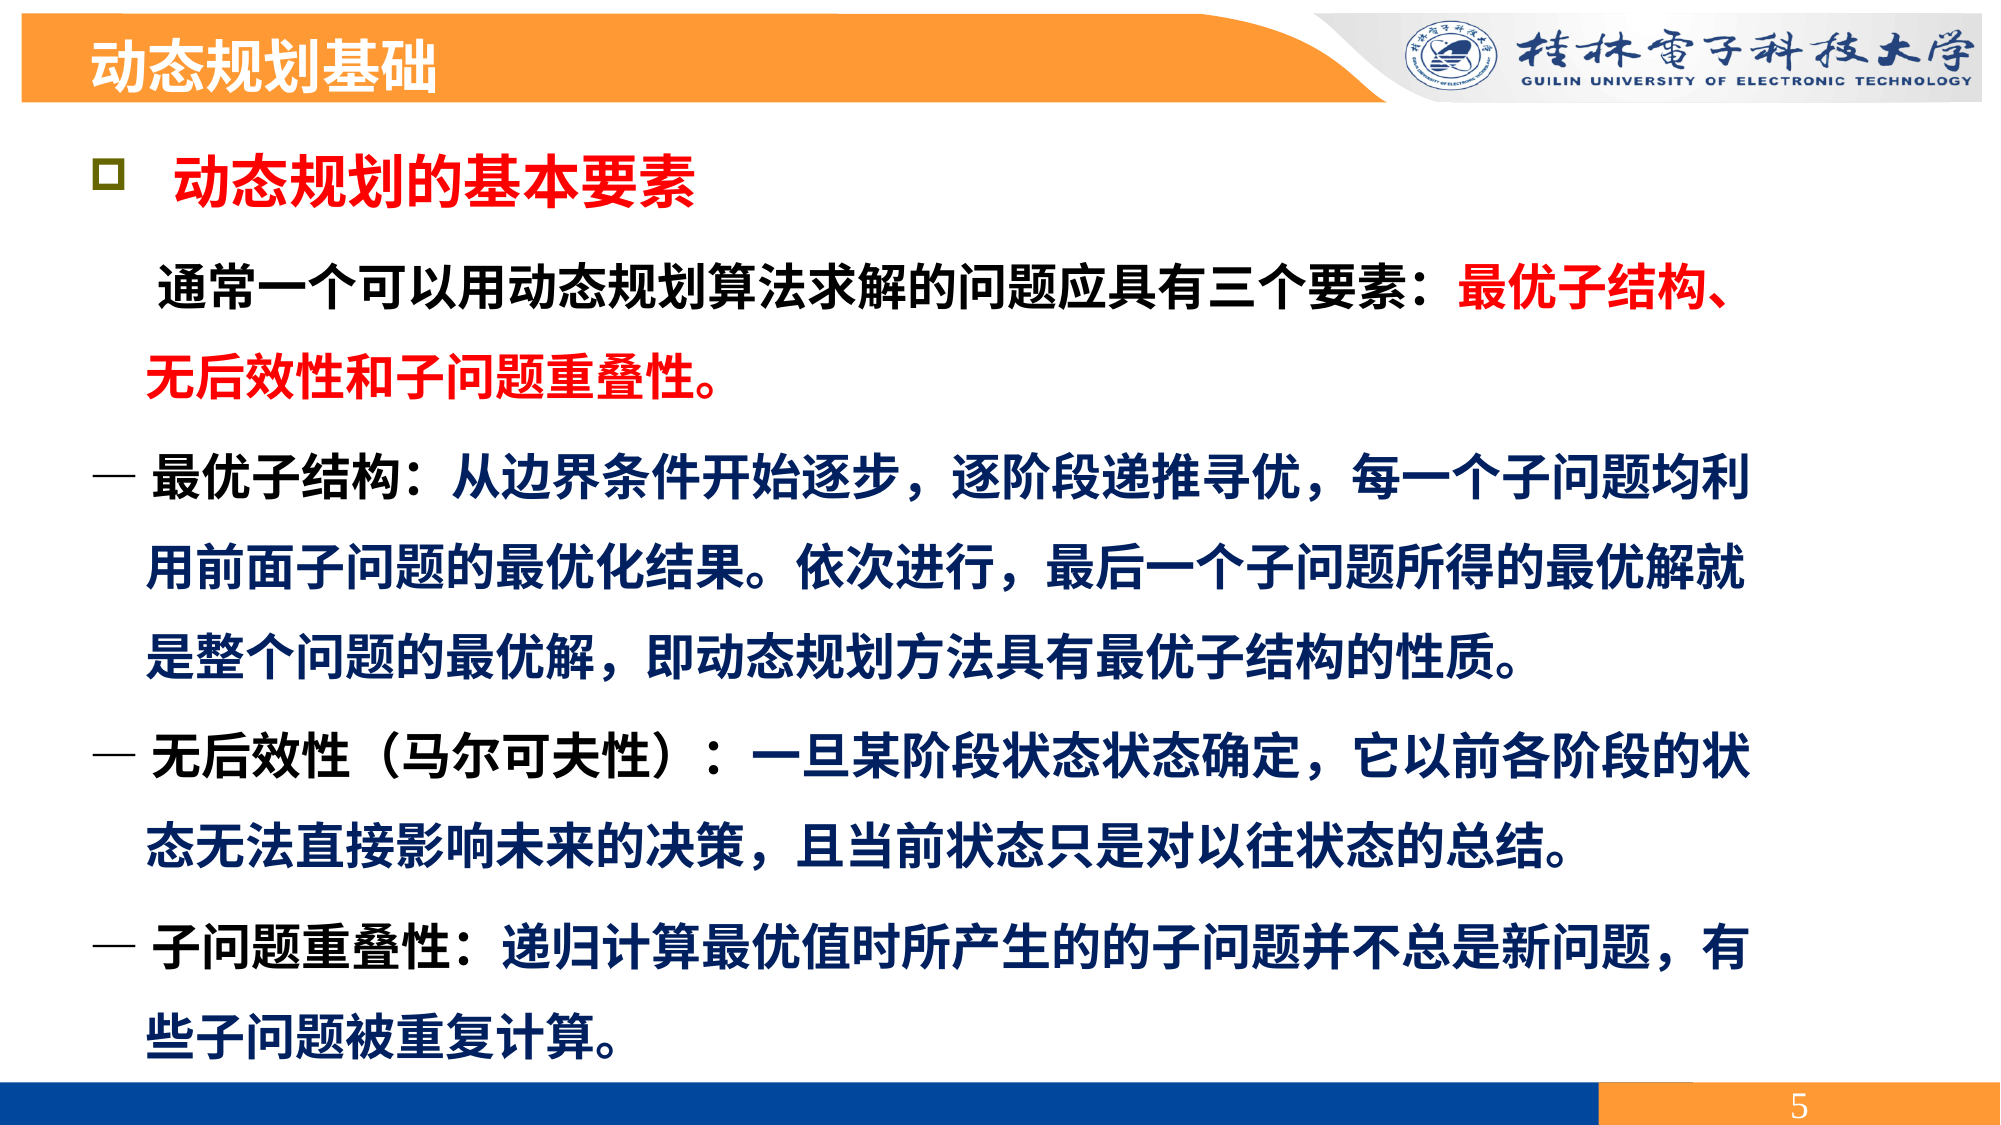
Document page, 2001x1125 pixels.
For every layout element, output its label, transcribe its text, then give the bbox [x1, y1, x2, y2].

picture [1386, 0, 2000, 103]
text_box 动态规划基础 [74, 23, 1101, 109]
text_box 动态规划的基本要素 通常一个可以用动态规划算法求解的问题应具有三个要素：最优子结构、无后效性和子问题重叠性。 —最优子结构：从边界条件开始逐步，逐阶段递推寻优，每一个子问题均利用前面子问题的最优化结果。依次进行，最后一个子问题所得的最优解就是整个问题的最优解，即动态规划方法具有最优子结构的性质。 —无后效性（马尔可夫性）：一旦某阶段状态状态确定，它以前各阶段的状态无法直接影响未来的决策，且当前状态只是对以往状态的总结。 —子问题重叠性：递归计算最优值时所产生的的子问题并不总是新问题，有些子问题被重复计算。 [74, 137, 1797, 611]
